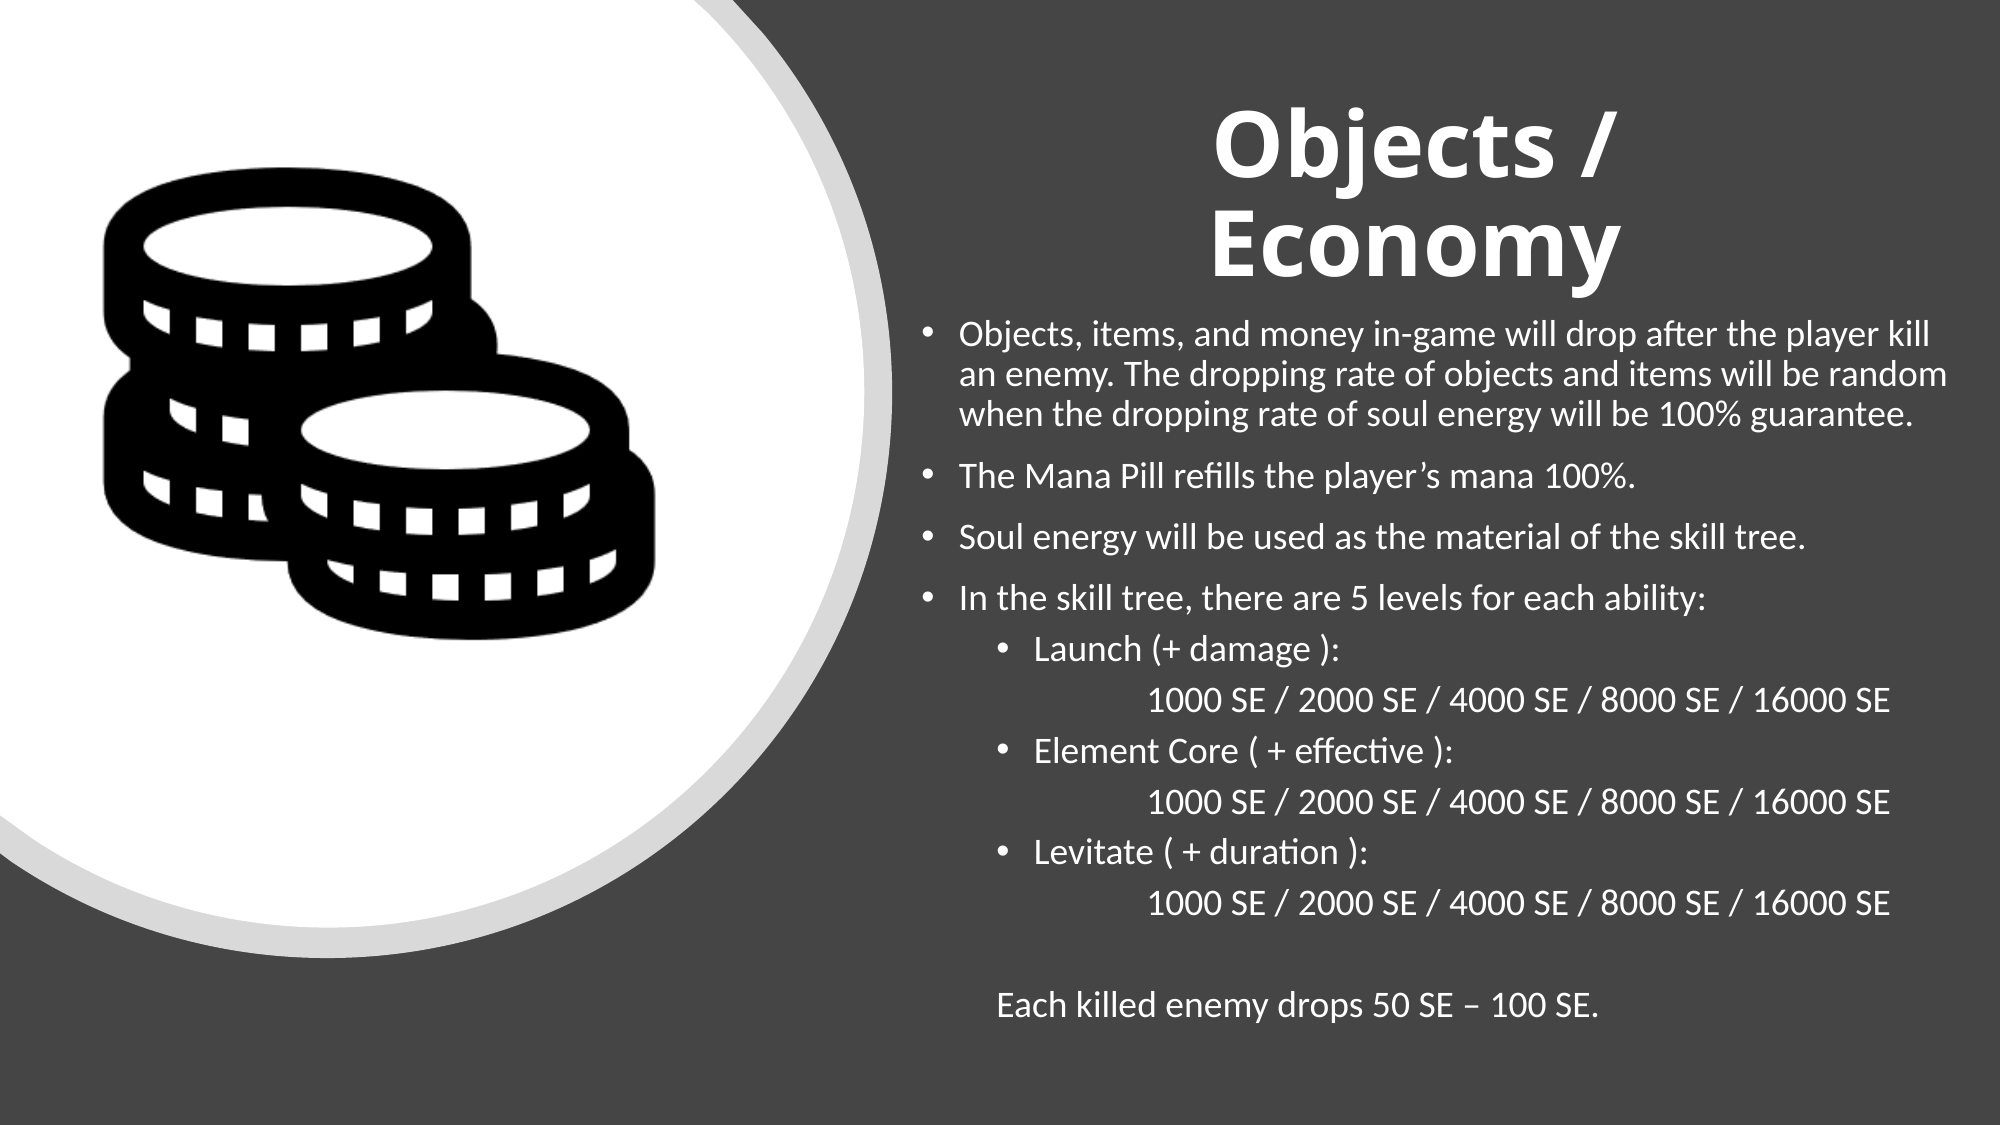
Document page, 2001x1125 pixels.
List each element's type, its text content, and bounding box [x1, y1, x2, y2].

title Objects / Economy [979, 88, 1852, 306]
text_box [0, 0, 894, 960]
list Objects, items, and money in-game will drop after the player kill an enemy. The dropping rate of objects and items will be random when the dropping rate of soul energy will be 100% guarantee. The Mana Pill refills the player’s mana 100%. Soul energy will be used as the material of the skill tree. In the skill tree, there are 5 levels for each ability: Launch (+ damage ): 1000 SE / 2000 SE / 4000 SE / 8000 SE / 16000 SE Element Core ( + effective ): 1000 SE / 2000 SE / 4000 SE / 8000 SE / 16000 SE Levitate ( + duration ): 1000 SE / 2000 SE / 4000 SE / 8000 SE / 16000 SE Each killed enemy drops 50 SE – 100 SE. [906, 306, 1966, 1108]
picture [52, 89, 682, 719]
text_box [0, 0, 866, 929]
